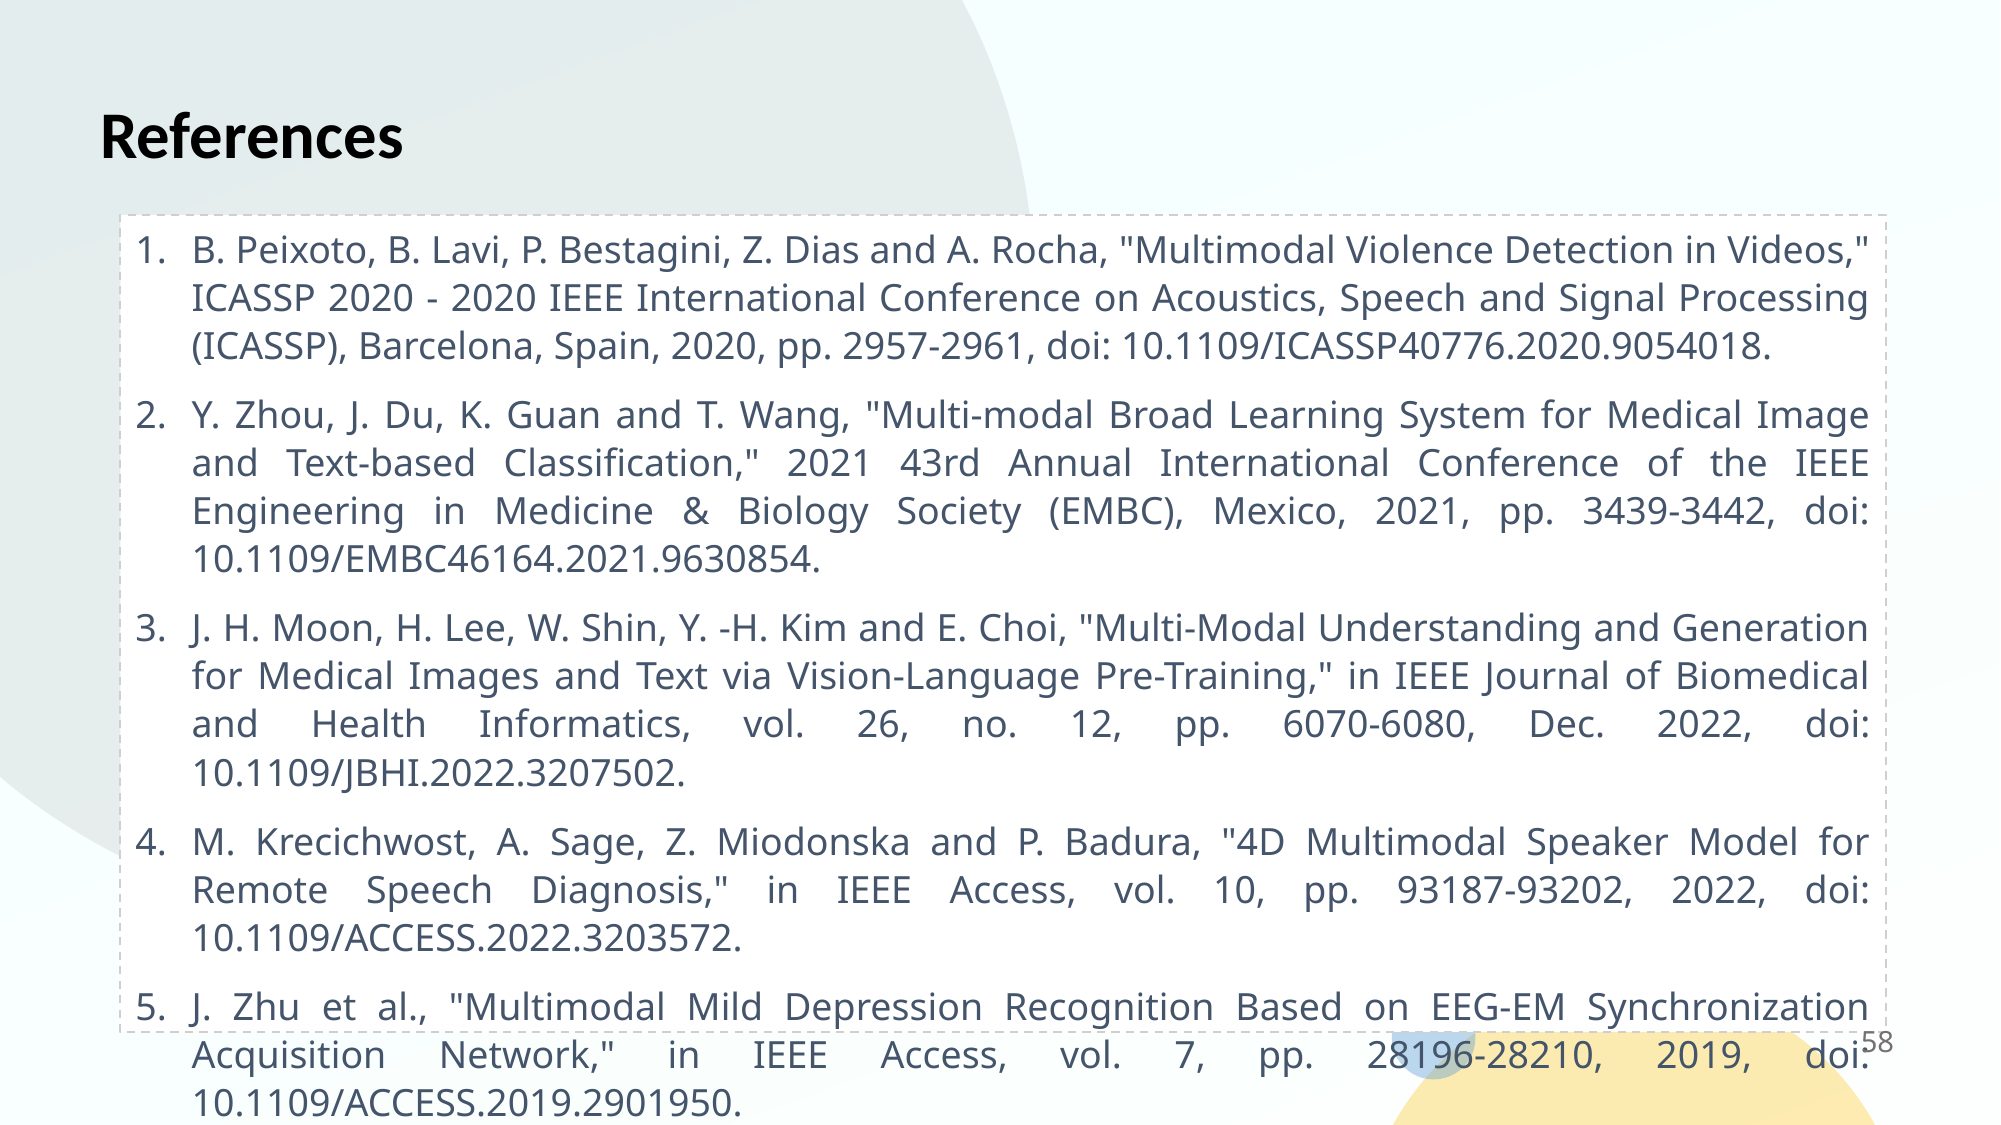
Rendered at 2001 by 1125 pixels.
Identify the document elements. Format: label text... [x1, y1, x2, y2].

text_box 58 [1459, 1016, 1909, 1076]
list B. Peixoto, B. Lavi, P. Bestagini, Z. Dias and A. Rocha, "Multimodal Violence Detection in Videos," ICASSP 2020 - 2020 IEEE International Conference on Acoustics, Speech and Signal Processing (ICASSP), Barcelona, Spain, 2020, pp. 2957-2961, doi: 10.1109/ICASSP40776.2020.9054018. Y. Zhou, J. Du, K. Guan and T. Wang, "Multi-modal Broad Learning System for Medical Image and Text-based Classification," 2021 43rd Annual International Conference of the IEEE Engineering in Medicine & Biology Society (EMBC), Mexico, 2021, pp. 3439-3442, doi: 10.1109/EMBC46164.2021.9630854. J. H. Moon, H. Lee, W. Shin, Y. -H. Kim and E. Choi, "Multi-Modal Understanding and Generation for Medical Images and Text via Vision-Language Pre-Training," in IEEE Journal of Biomedical and Health Informatics, vol. 26, no. 12, pp. 6070-6080, Dec. 2022, doi: 10.1109/JBHI.2022.3207502. M. Krecichwost, A. Sage, Z. Miodonska and P. Badura, "4D Multimodal Speaker Model for Remote Speech Diagnosis," in IEEE Access, vol. 10, pp. 93187-93202, 2022, doi: 10.1109/ACCESS.2022.3203572. J. Zhu et al., "Multimodal Mild Depression Recognition Based on EEG-EM Synchronization Acquisition Network," in IEEE Access, vol. 7, pp. 28196-28210, 2019, doi: 10.1109/ACCESS.2019.2901950. [119, 214, 1887, 1033]
title References [85, 93, 1910, 198]
